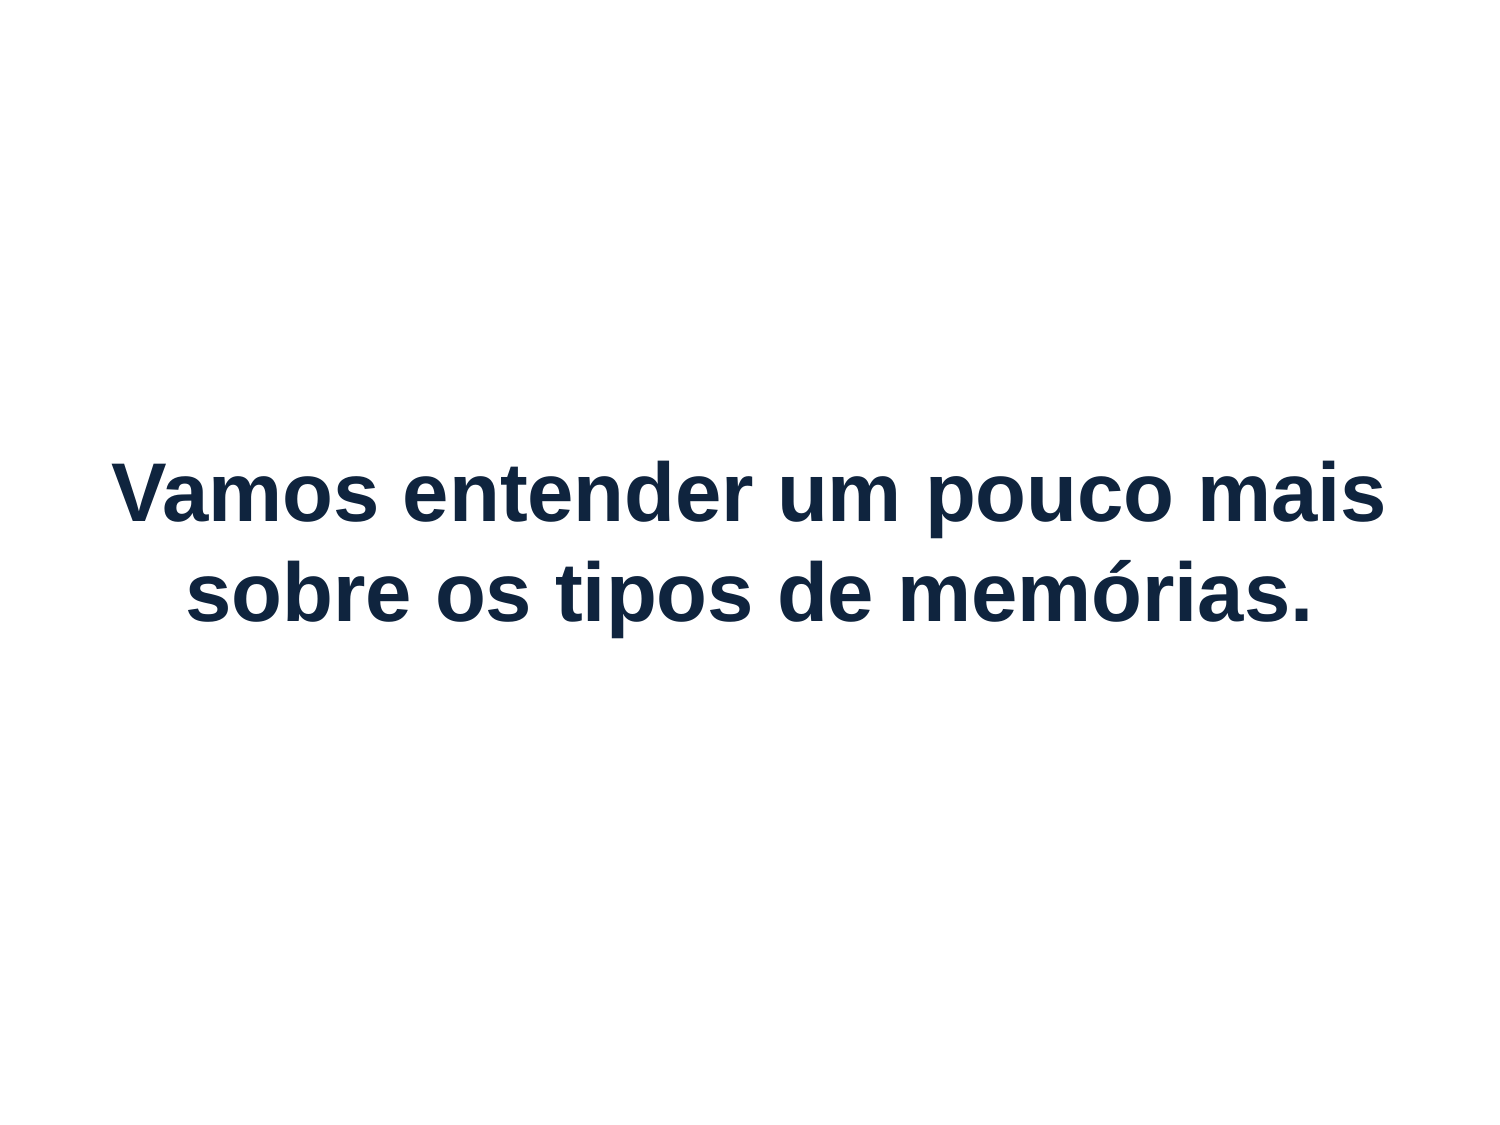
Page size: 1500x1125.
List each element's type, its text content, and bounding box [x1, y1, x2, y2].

title Vamos entender um pouco mais sobre os tipos de memórias. [75, 444, 1425, 632]
